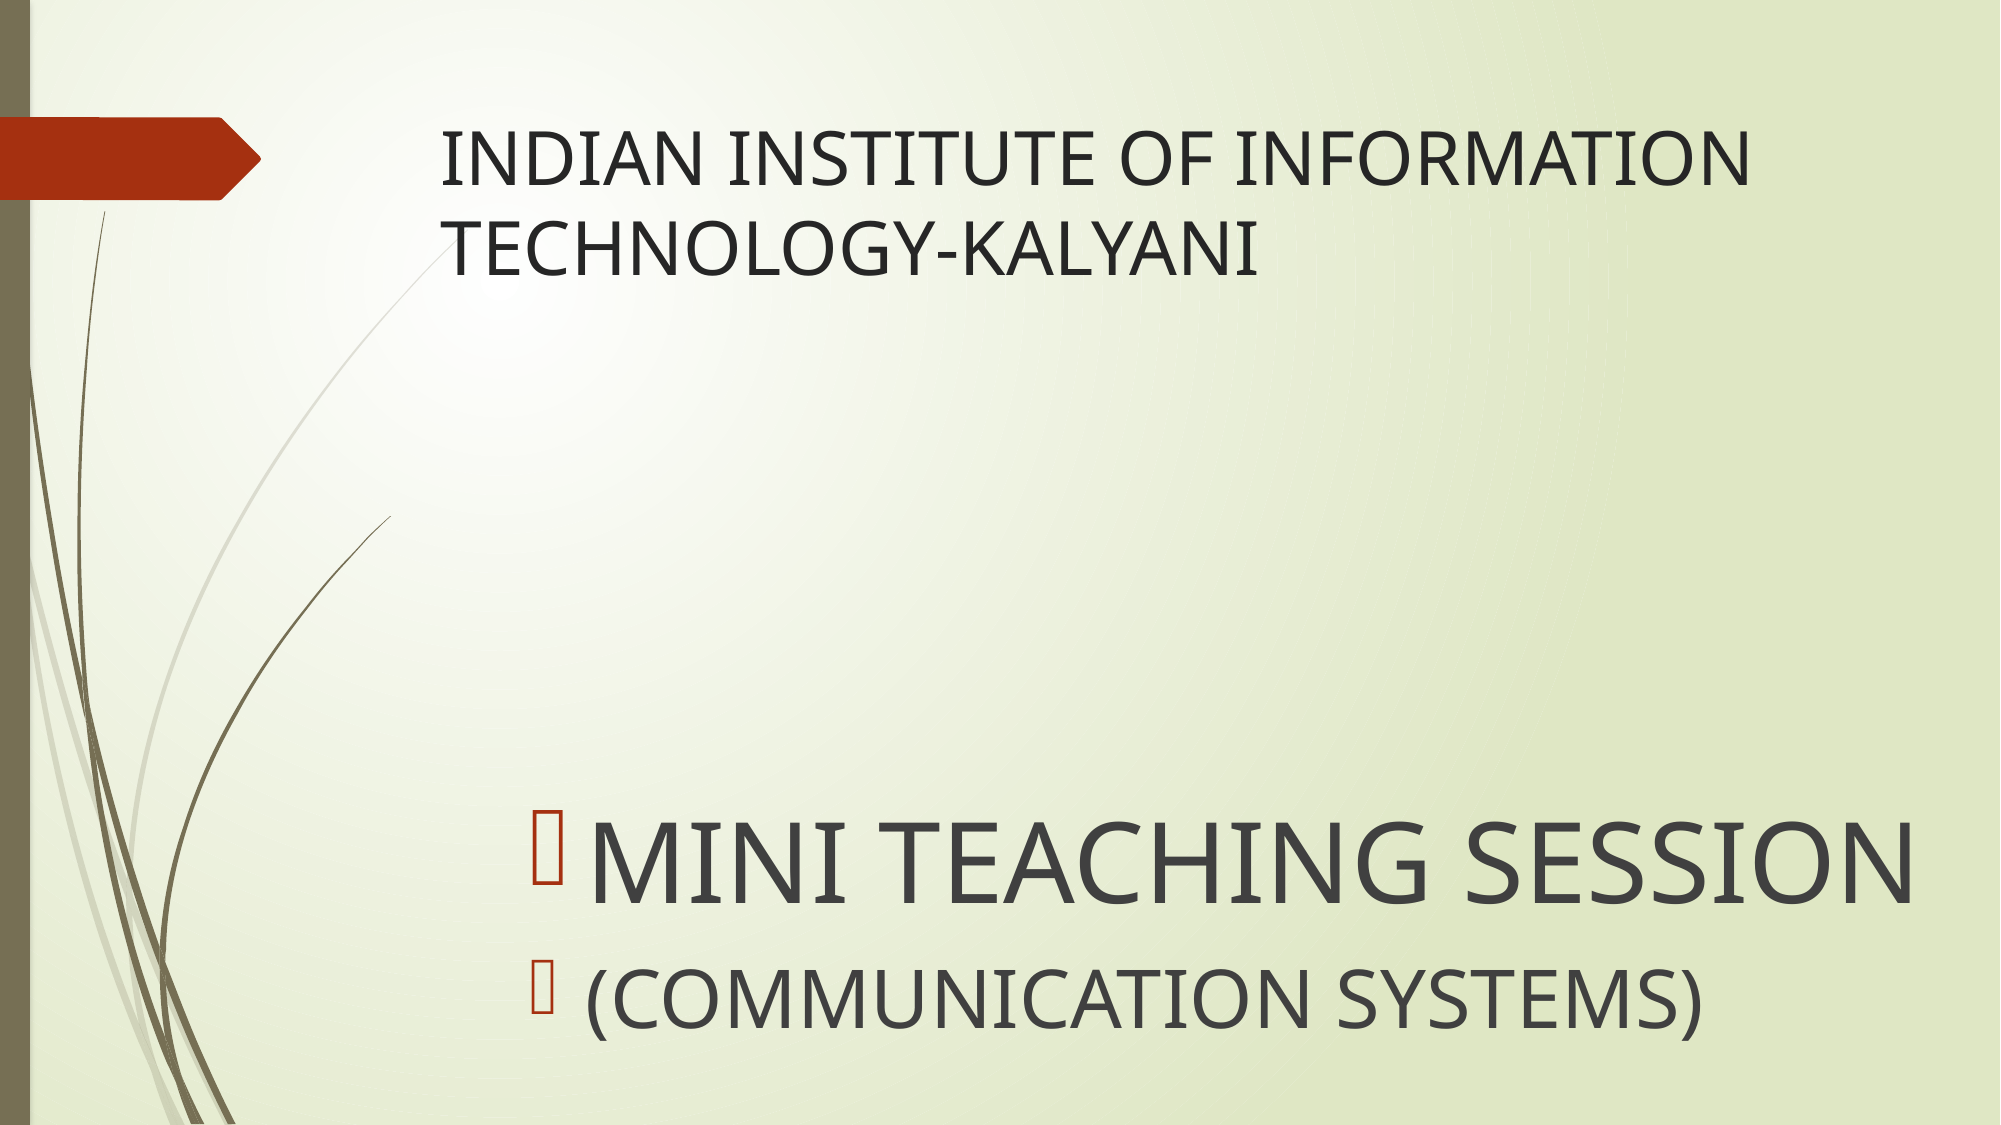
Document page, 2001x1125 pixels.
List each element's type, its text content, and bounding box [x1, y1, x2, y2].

subtitle MINI TEACHING SESSION (COMMUNICATION SYSTEMS) [514, 783, 2000, 1101]
title INDIAN INSTITUTE OF INFORMATION TECHNOLOGY-KALYANI [425, 102, 1888, 313]
